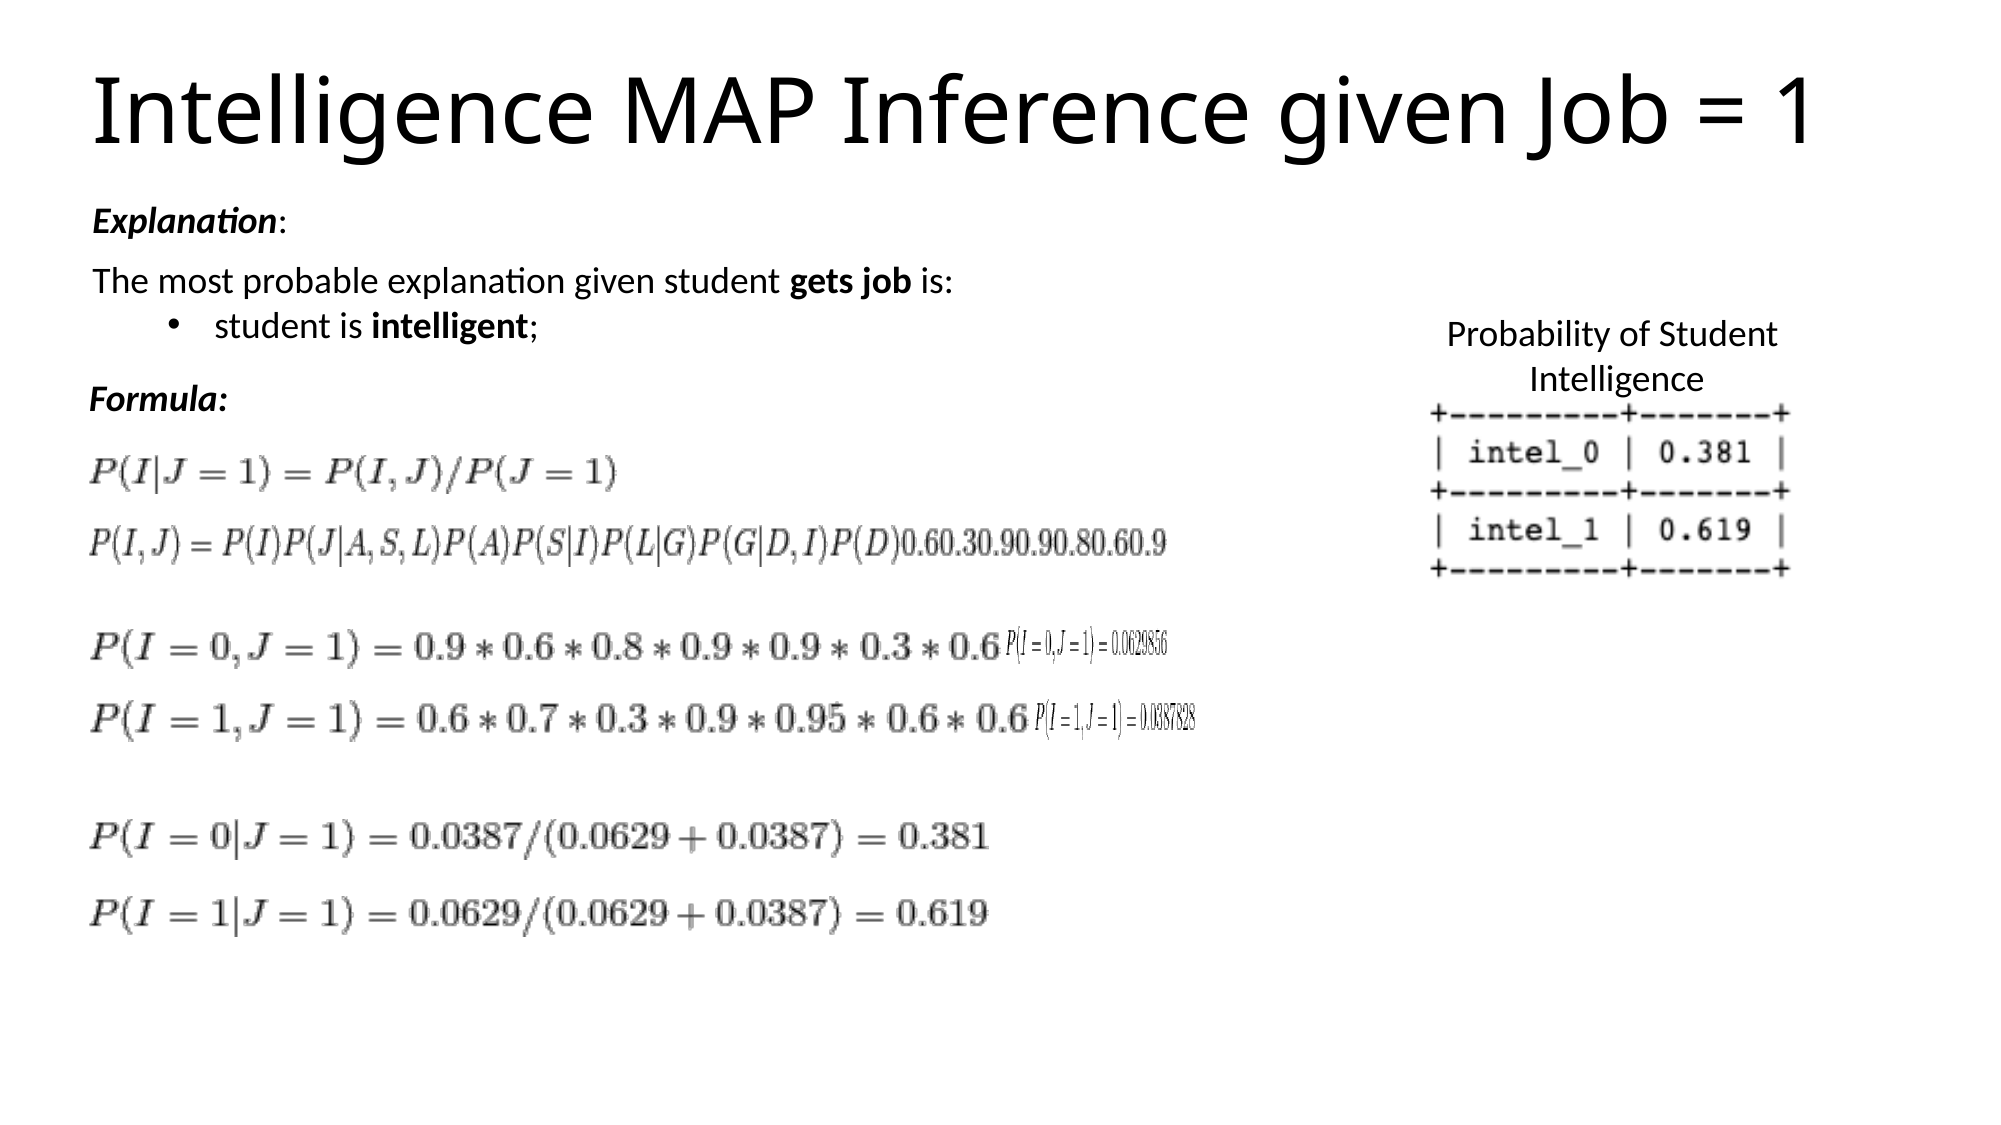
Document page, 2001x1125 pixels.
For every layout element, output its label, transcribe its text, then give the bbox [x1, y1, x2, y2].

picture [88, 455, 617, 494]
picture [88, 525, 1167, 567]
picture [1429, 397, 1798, 584]
picture [89, 700, 1029, 742]
title Intelligence MAP Inference given Job = 1 [77, 4, 1948, 223]
text_box Probability of Student Intelligence [1432, 301, 1794, 397]
picture [1033, 699, 1195, 740]
picture [89, 629, 1001, 670]
text_box Formula: [74, 367, 244, 427]
text_box The most probable explanation given student gets job is: student is intelligent; [77, 248, 1078, 354]
picture [1005, 626, 1167, 664]
picture [88, 896, 989, 937]
picture [88, 819, 989, 860]
text_box Explanation: [77, 188, 303, 249]
